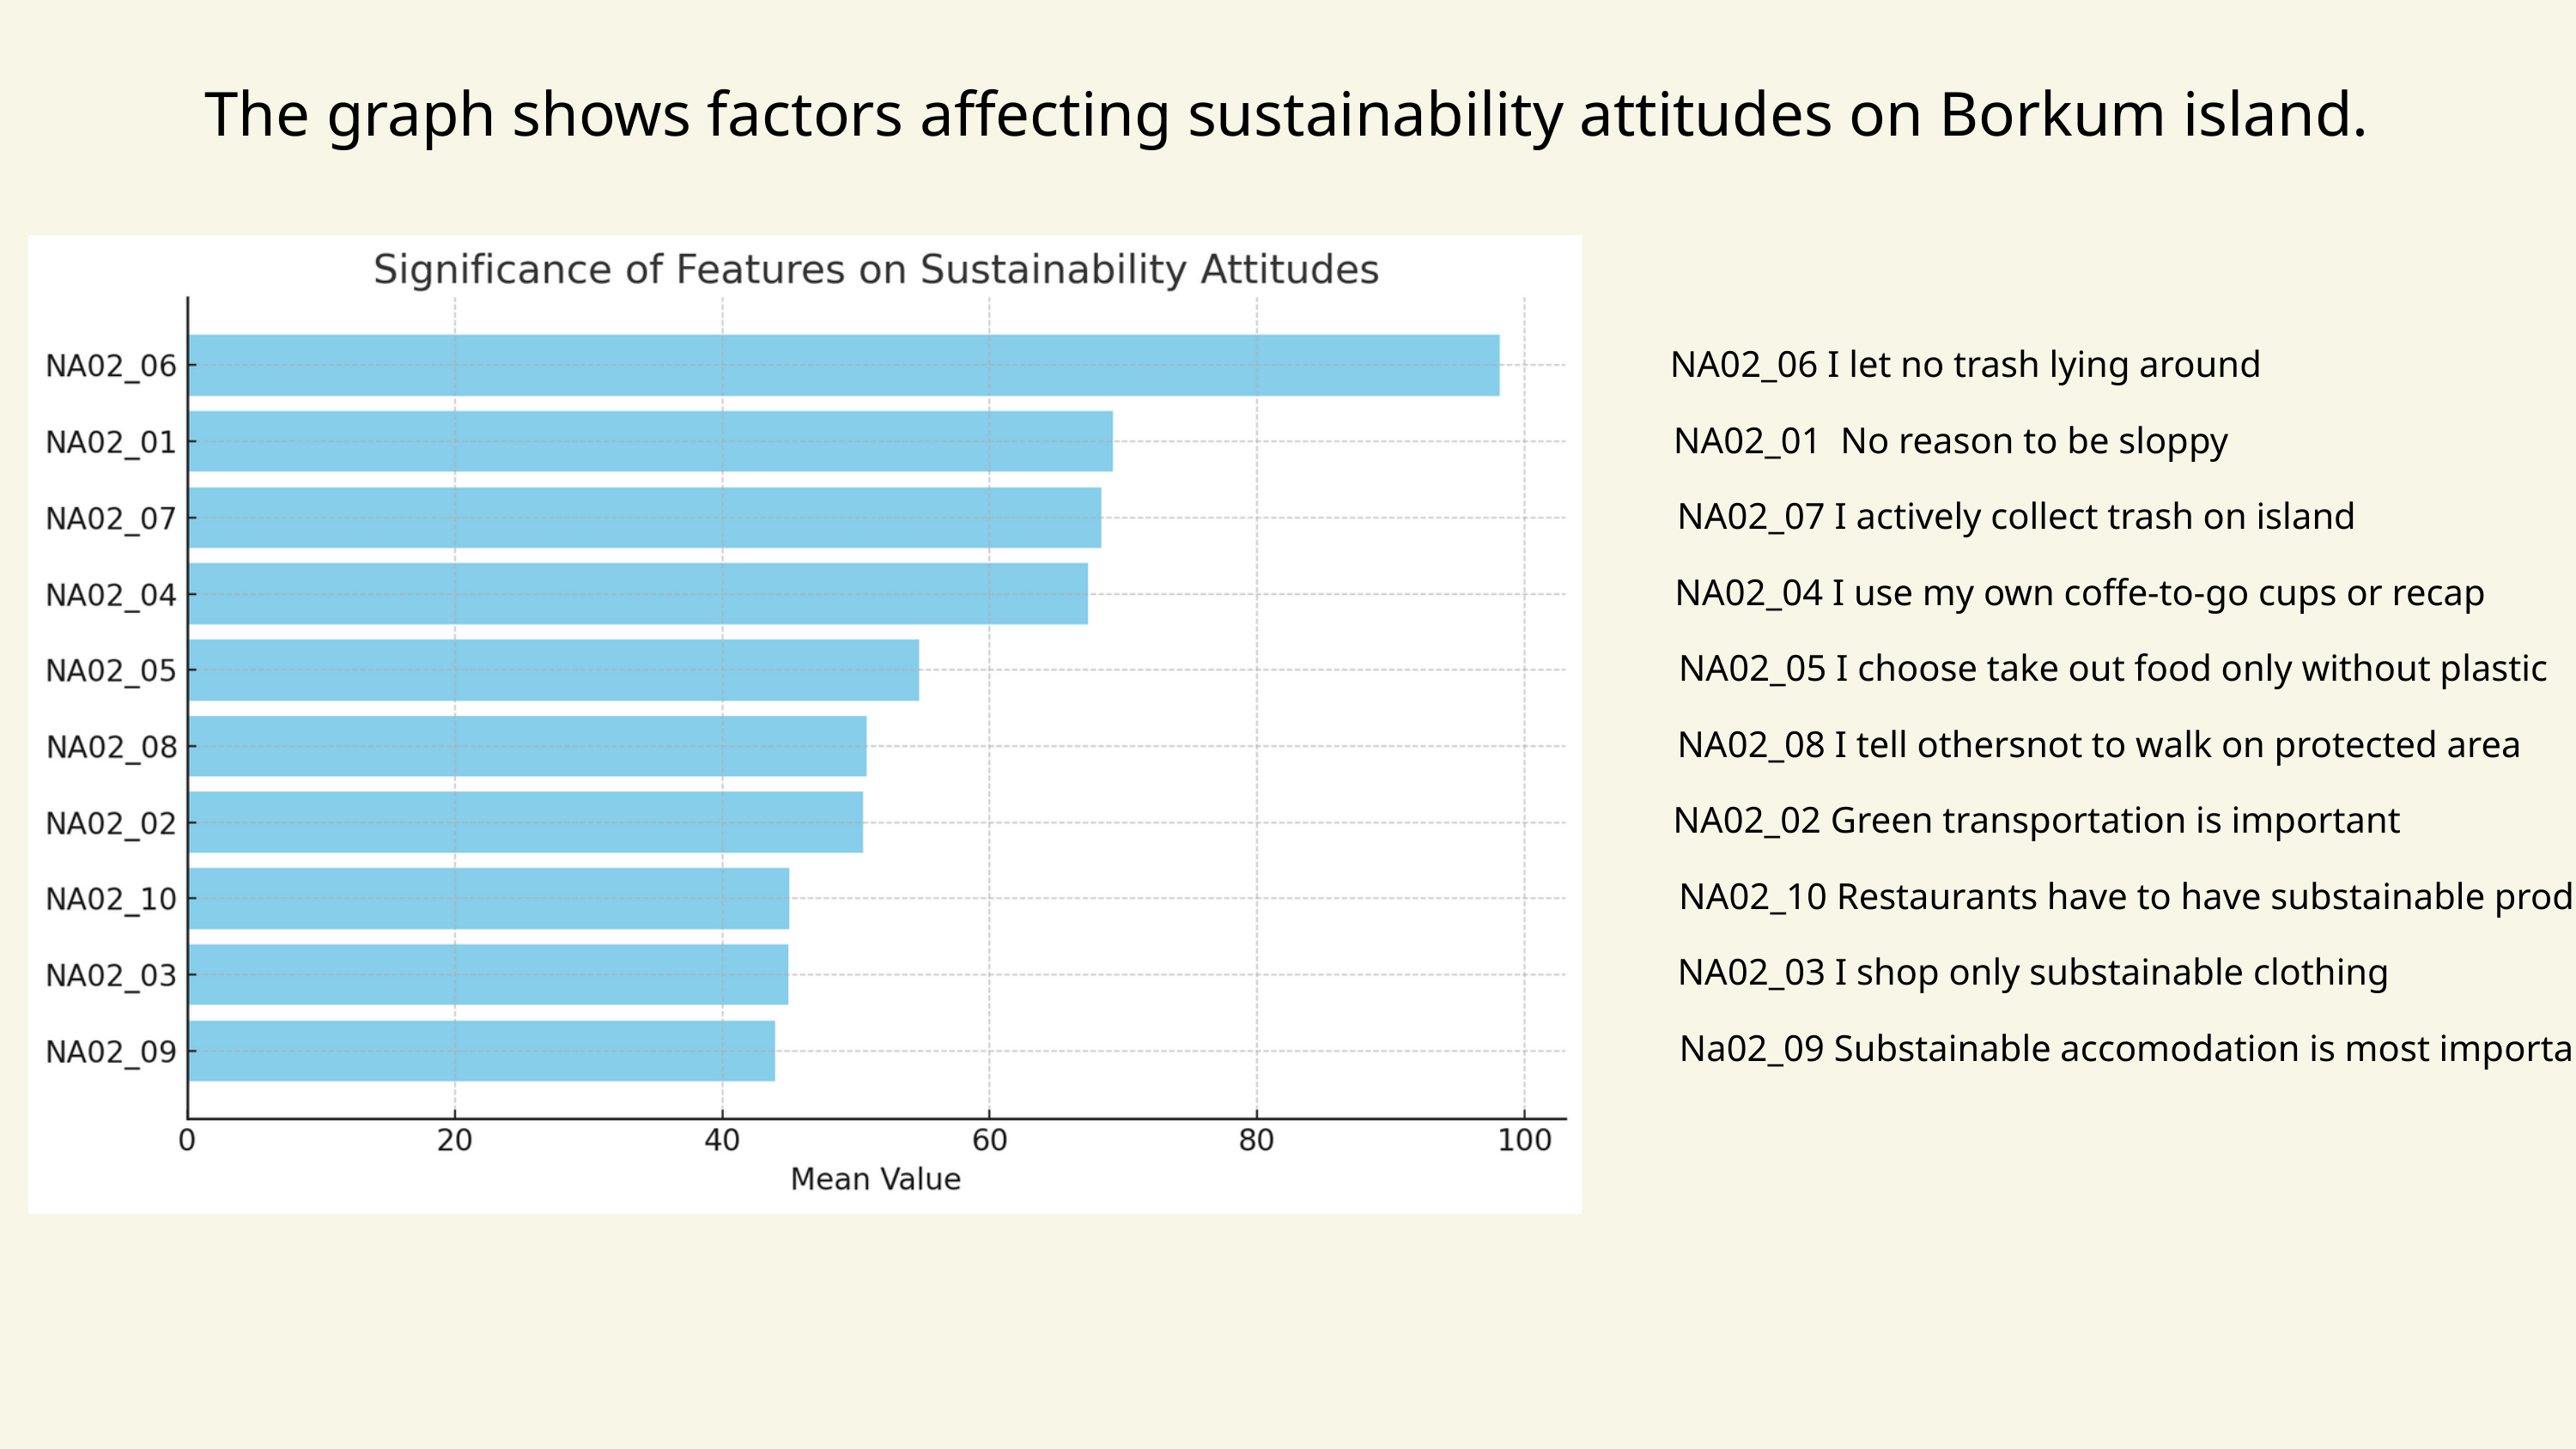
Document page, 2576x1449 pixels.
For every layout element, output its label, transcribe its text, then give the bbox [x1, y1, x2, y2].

text_box NA02_05 I choose take out food only without plastic [1656, 638, 2570, 689]
text_box NA02_08 I tell othersnot to walk on protected area [1656, 714, 2543, 765]
text_box NA02_07 I actively collect trash on island [1656, 486, 2377, 537]
text_box [27, 235, 1583, 1214]
text_box The graph shows factors affecting sustainability attitudes on Borkum island. [161, 63, 2415, 149]
text_box Na02_09 Substainable accomodation is most important [1656, 1018, 2576, 1069]
text_box NA02_01 No reason to be sloppy [1470, 410, 2432, 461]
text_box NA02_10 Restaurants have to have substainable products [1656, 866, 2576, 917]
text_box NA02_04 I use my own coffe-to-go cups or recap [1656, 562, 2504, 613]
text_box NA02_02 Green transportation is important [1656, 790, 2427, 841]
text_box NA02_06 I let no trash lying around [1656, 334, 2275, 385]
text_box NA02_03 I shop only substainable clothing [1640, 942, 2427, 993]
